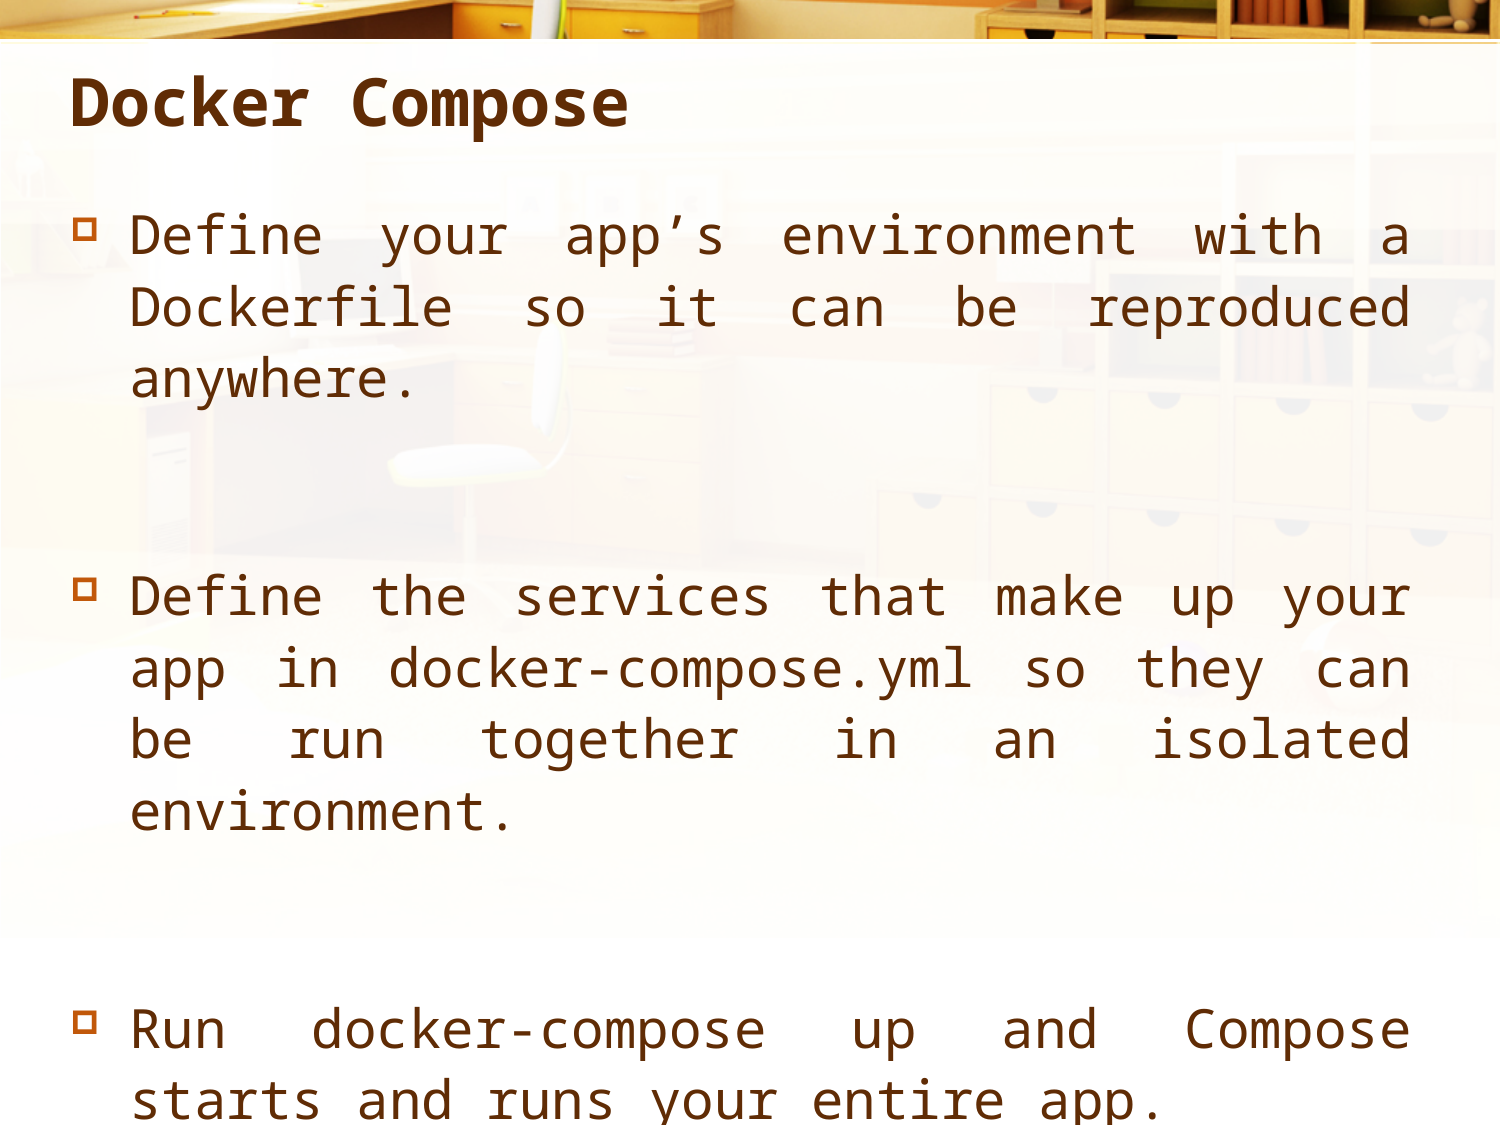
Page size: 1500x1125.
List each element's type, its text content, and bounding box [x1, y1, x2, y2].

picture [0, 0, 1500, 39]
list Define your app’s environment with a Dockerfile so it can be reproduced anywhere. Define the services that make up your app in docker-compose.yml so they can be run together in an isolated environment. Run docker-compose up and Compose starts and runs your entire app. [55, 186, 1428, 1040]
title Docker Compose [55, 42, 1430, 149]
